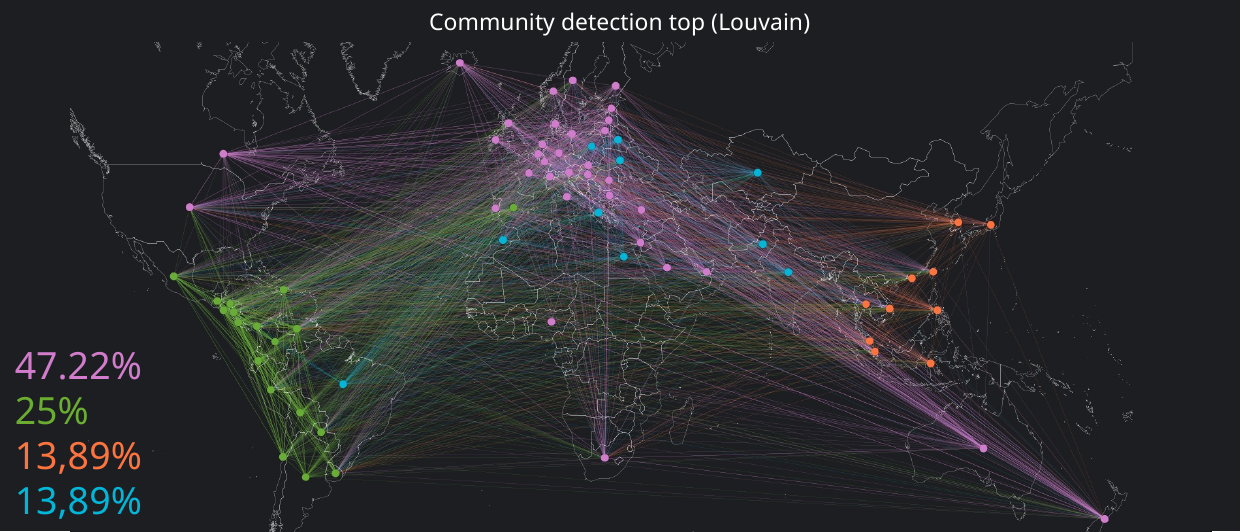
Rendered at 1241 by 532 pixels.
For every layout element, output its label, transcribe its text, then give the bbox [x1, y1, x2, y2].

text_box Community detection top (Louvain) [355, 0, 886, 42]
picture [70, 42, 1212, 532]
text_box 47.22% 25% 13,89% 13,89% [0, 334, 70, 530]
